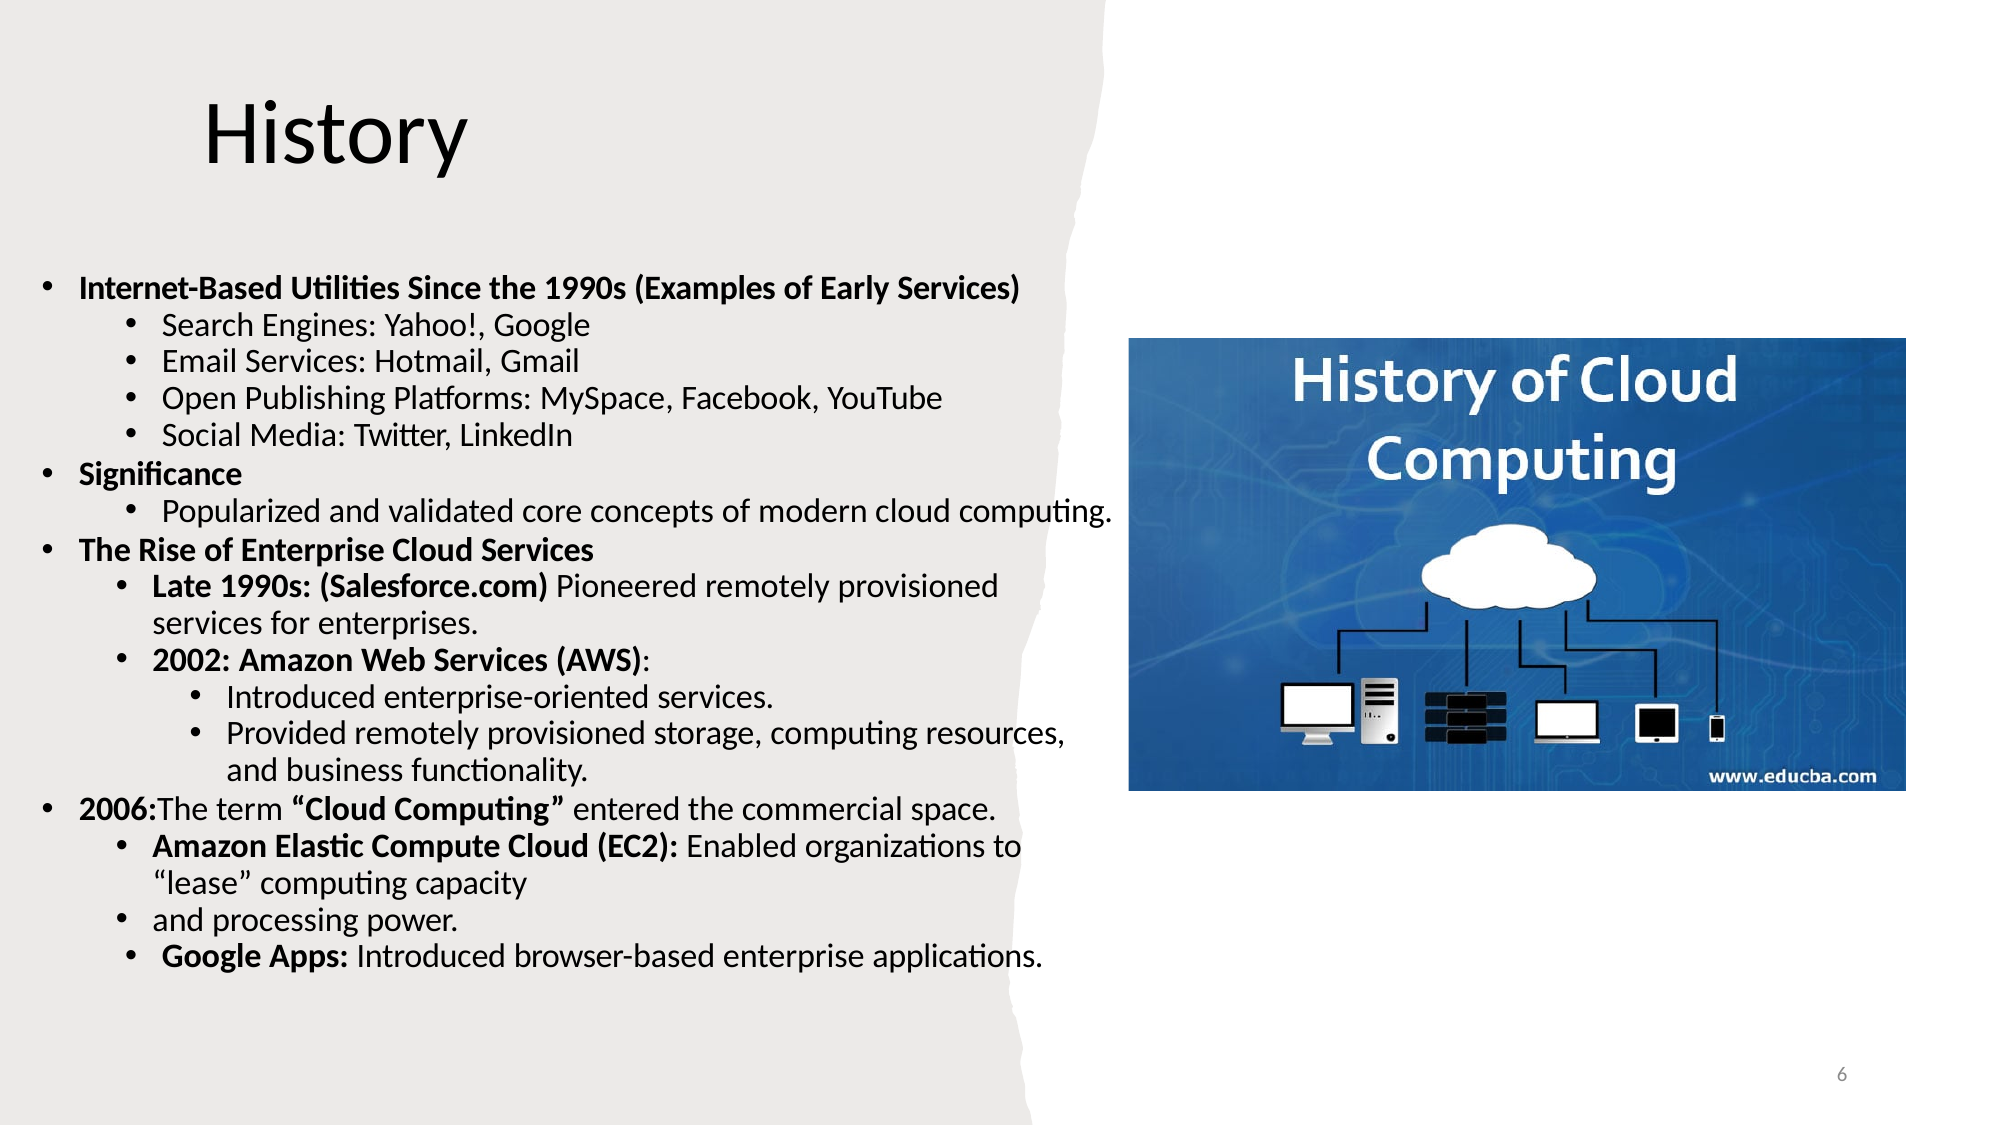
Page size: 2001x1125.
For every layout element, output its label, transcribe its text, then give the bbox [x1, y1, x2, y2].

slide_number 6 [1412, 1042, 1863, 1103]
text_box Internet-Based Utilities Since the 1990s (Examples of Early Services) Search Engines: Yahoo!, Google Email Services: Hotmail, Gmail Open Publishing Platforms: MySpace, Facebook, YouTube Social Media: Twitter, LinkedIn Significance Popularized and validated core concepts of modern cloud computing. The Rise of Enterprise Cloud Services Late 1990s: (Salesforce.com) Pioneered remotely provisioned services for enterprises. 2002: Amazon Web Services (AWS): Introduced enterprise-oriented services. Provided remotely provisioned storage, computing resources, and business functionality. 2006:The term “Cloud Computing” entered the commercial space. Amazon Elastic Compute Cloud (EC2): Enabled organizations to “lease” computing capacity and processing power. Google Apps: Introduced browser-based enterprise applications. [24, 262, 1131, 1025]
picture [1128, 337, 1907, 791]
text_box [0, 0, 1108, 1125]
text_box [1021, 0, 2000, 1125]
title History [186, 24, 972, 244]
